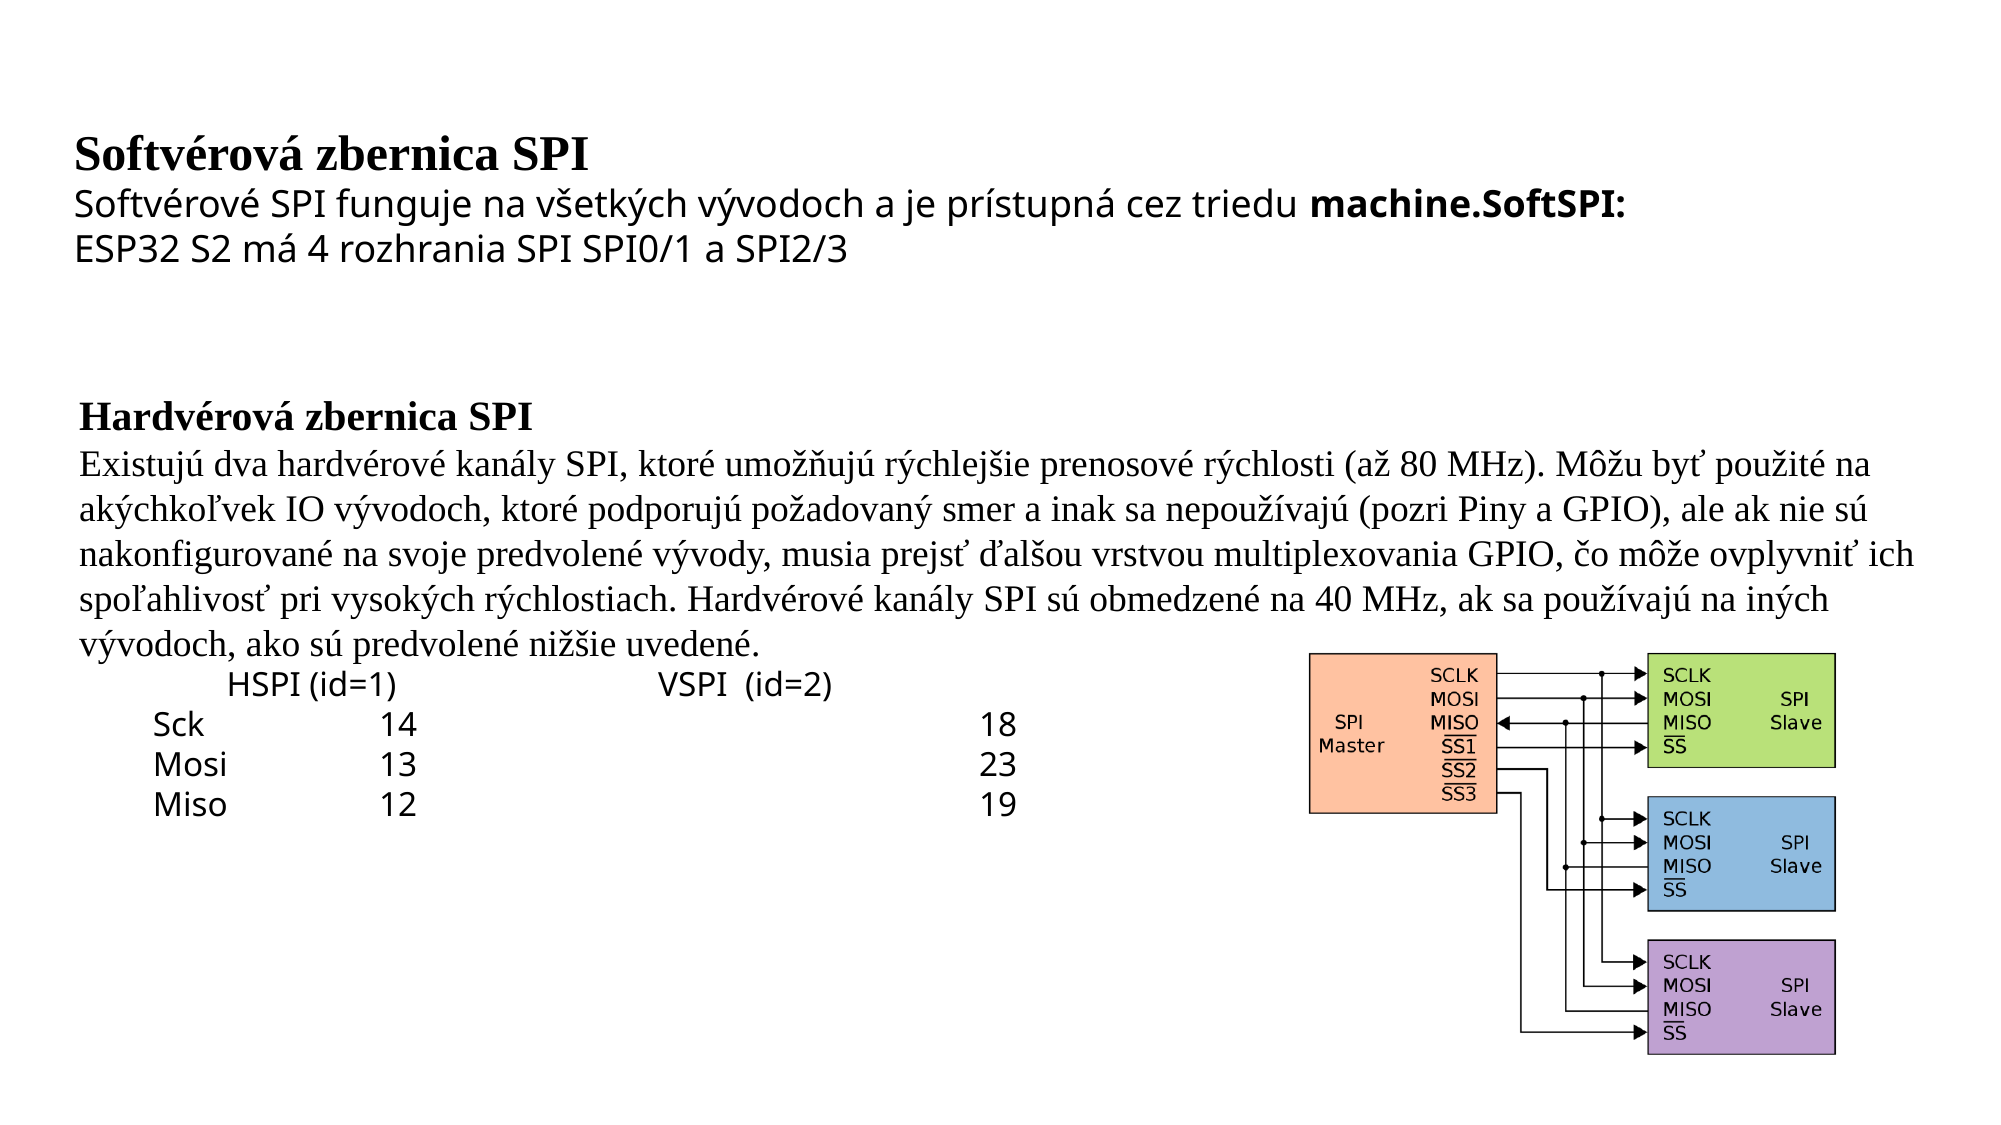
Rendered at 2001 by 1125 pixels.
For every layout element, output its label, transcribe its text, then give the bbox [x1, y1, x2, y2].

picture [1289, 633, 1863, 1088]
text_box Softvérová zbernica SPI Softvérové SPI funguje na všetkých vývodoch a je prístupná cez triedu machine.SoftSPI: ESP32 S2 má 4 rozhrania SPI SPI0/1 a SPI2/3 [59, 112, 1976, 278]
text_box Hardvérová zbernica SPI Existujú dva hardvérové kanály SPI, ktoré umožňujú rýchlejšie prenosové rýchlosti (až 80 MHz). Môžu byť použité na akýchkoľvek IO vývodoch, ktoré podporujú požadovaný smer a inak sa nepoužívajú (pozri Piny a GPIO), ale ak nie sú nakonfigurované na svoje predvolené vývody, musia prejsť ďalšou vrstvou multiplexovania GPIO, čo môže ovplyvniť ich spoľahlivosť pri vysokých rýchlostiach. Hardvérové kanály SPI sú obmedzené na 40 MHz, ak sa používajú na iných vývodoch, ako sú predvolené nižšie uvedené. HSPI (id=1) VSPI (id=2) Sck 14 18 Mosi 13 23 Miso 12 19 [64, 381, 1936, 831]
